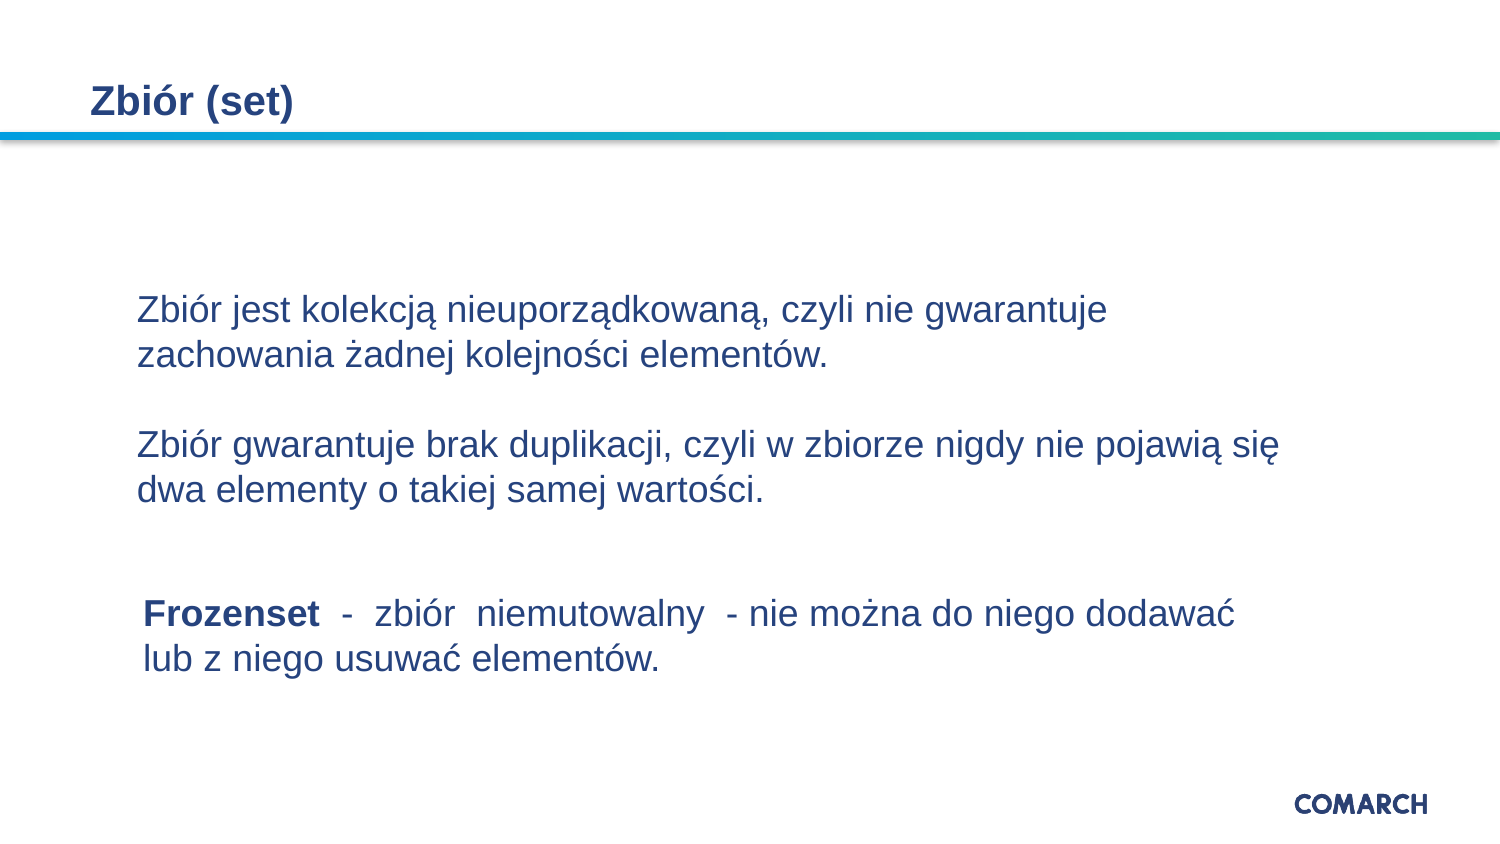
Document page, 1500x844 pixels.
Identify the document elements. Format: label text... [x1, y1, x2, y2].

text_box Zbiór jest kolekcją nieuporządkowaną, czyli nie gwarantuje zachowania żadnej kolejności elementów. Zbiór gwarantuje brak duplikacji, czyli w zbiorze nigdy nie pojawią się dwa elementy o takiej samej wartości. [122, 277, 1299, 518]
text_box Frozenset - zbiór niemutowalny - nie można do niego dodawać lub z niego usuwać elementów. [128, 581, 1261, 687]
picture [1294, 793, 1427, 814]
title Zbiór (set) [75, 19, 1425, 132]
